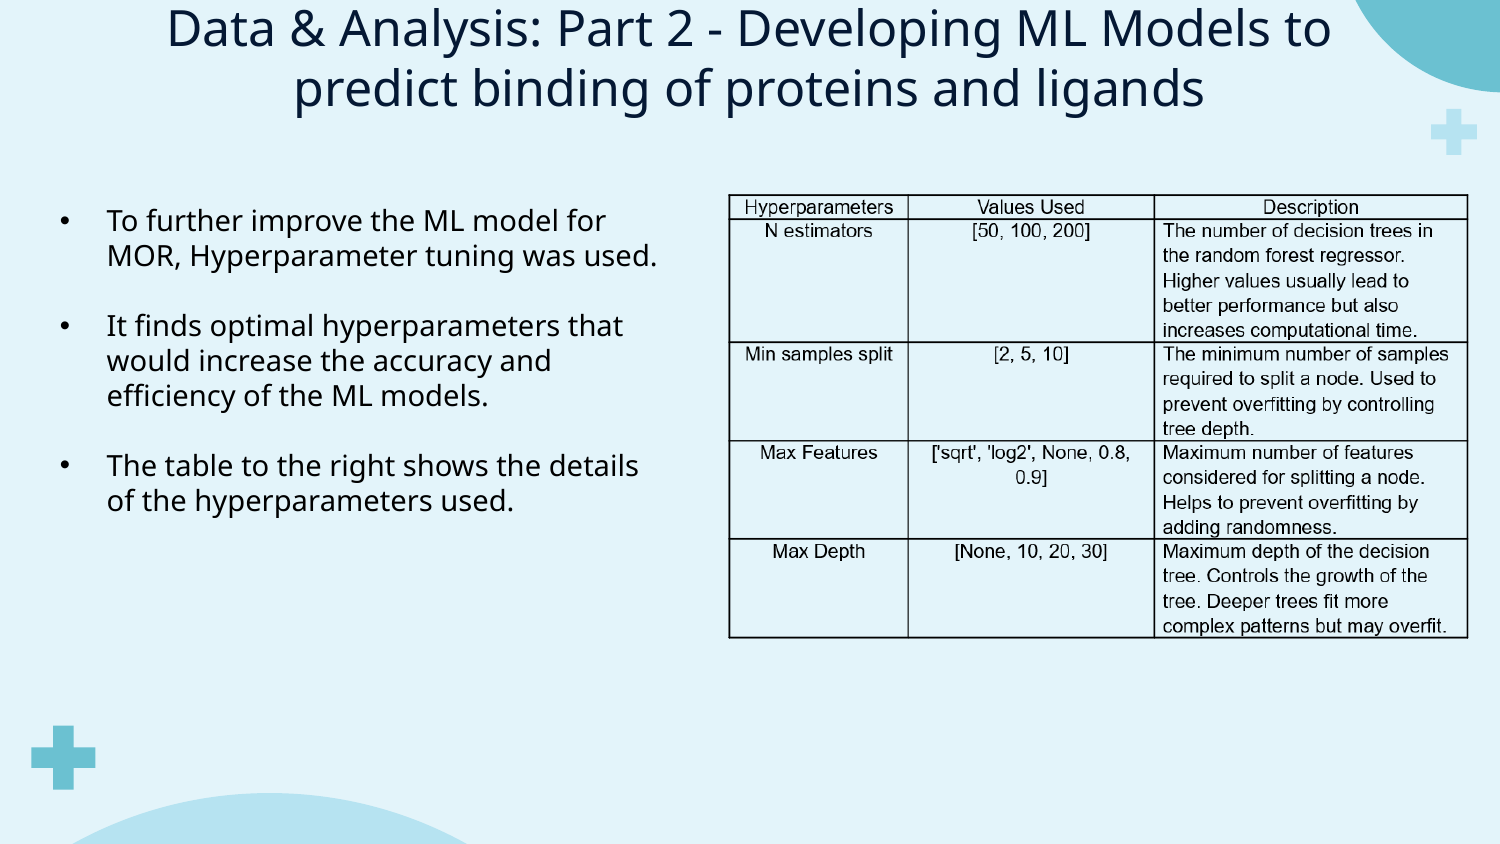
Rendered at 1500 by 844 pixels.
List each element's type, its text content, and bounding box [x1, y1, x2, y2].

text_box [31, 725, 96, 790]
text_box [72, 793, 467, 844]
text_box [1431, 108, 1477, 155]
picture [725, 192, 1469, 640]
text_box To further improve the ML model for MOR, Hyperparameter tuning was used. It finds optimal hyperparameters that would increase the accuracy and efficiency of the ML models. The table to the right shows the details of the hyperparameters used. [45, 195, 689, 525]
title Data & Analysis: Part 2 - Developing ML Models to predict binding of proteins and ligands [118, 0, 1382, 133]
text_box [1382, 0, 1500, 93]
